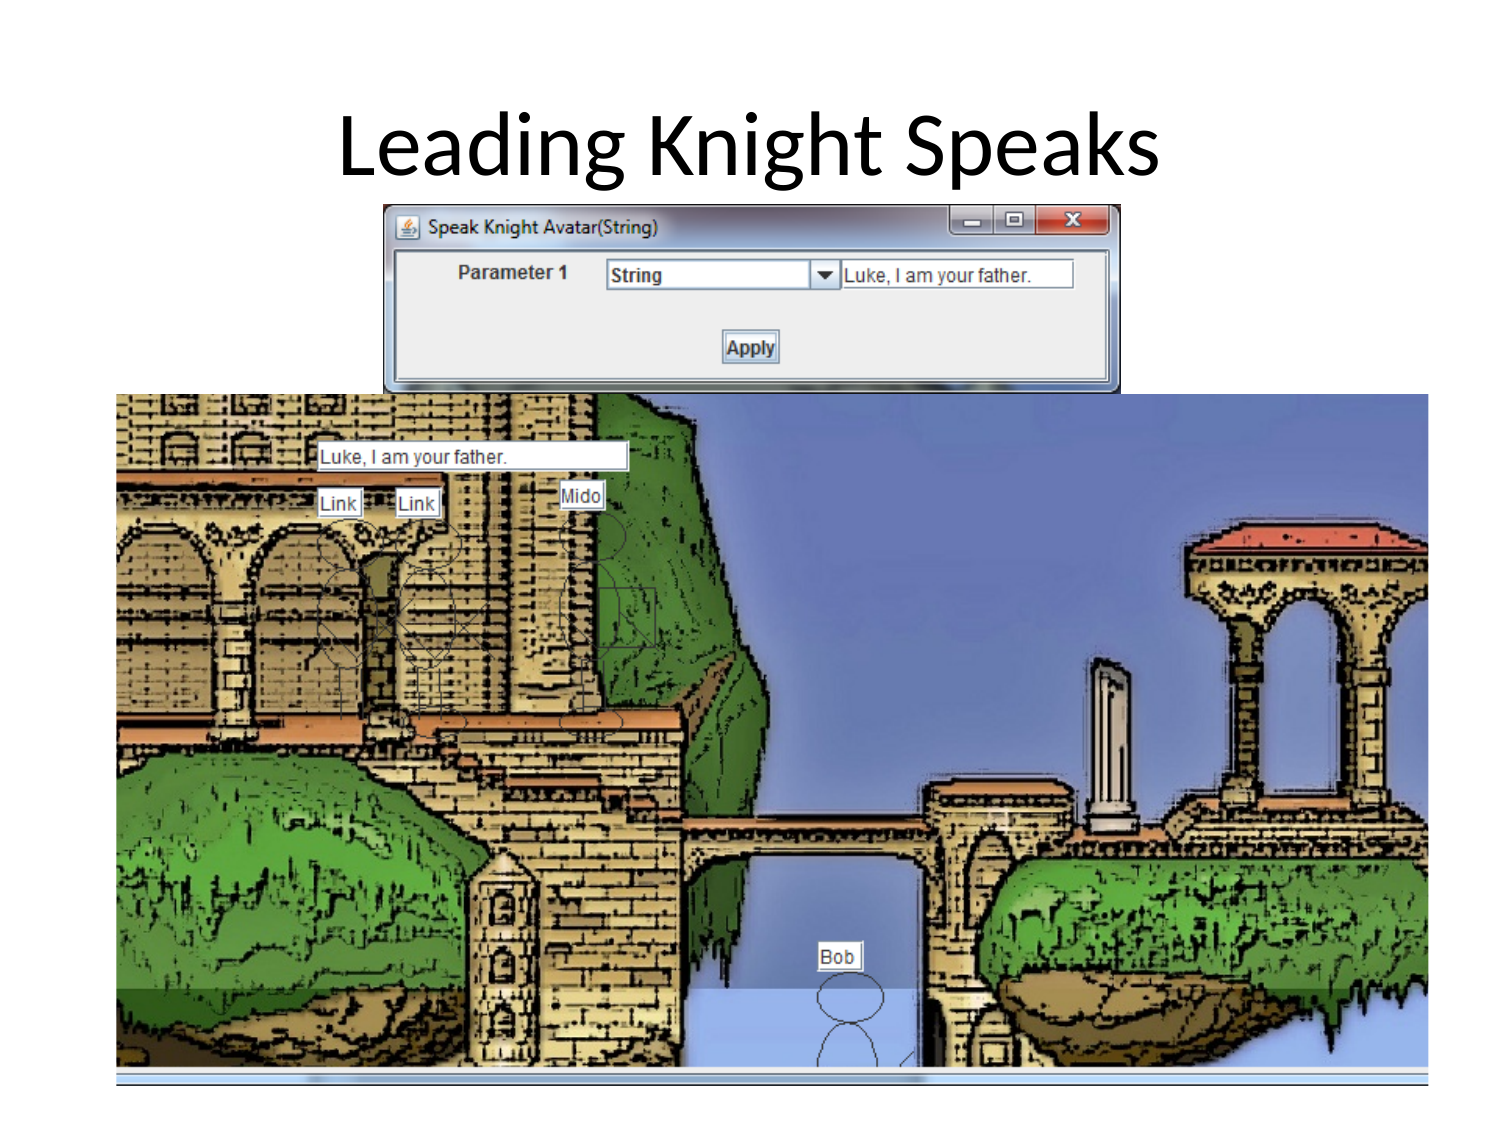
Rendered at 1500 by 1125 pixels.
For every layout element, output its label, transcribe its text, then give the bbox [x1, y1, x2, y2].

picture [116, 204, 1429, 1104]
title Leading Knight Speaks [75, 45, 1425, 233]
